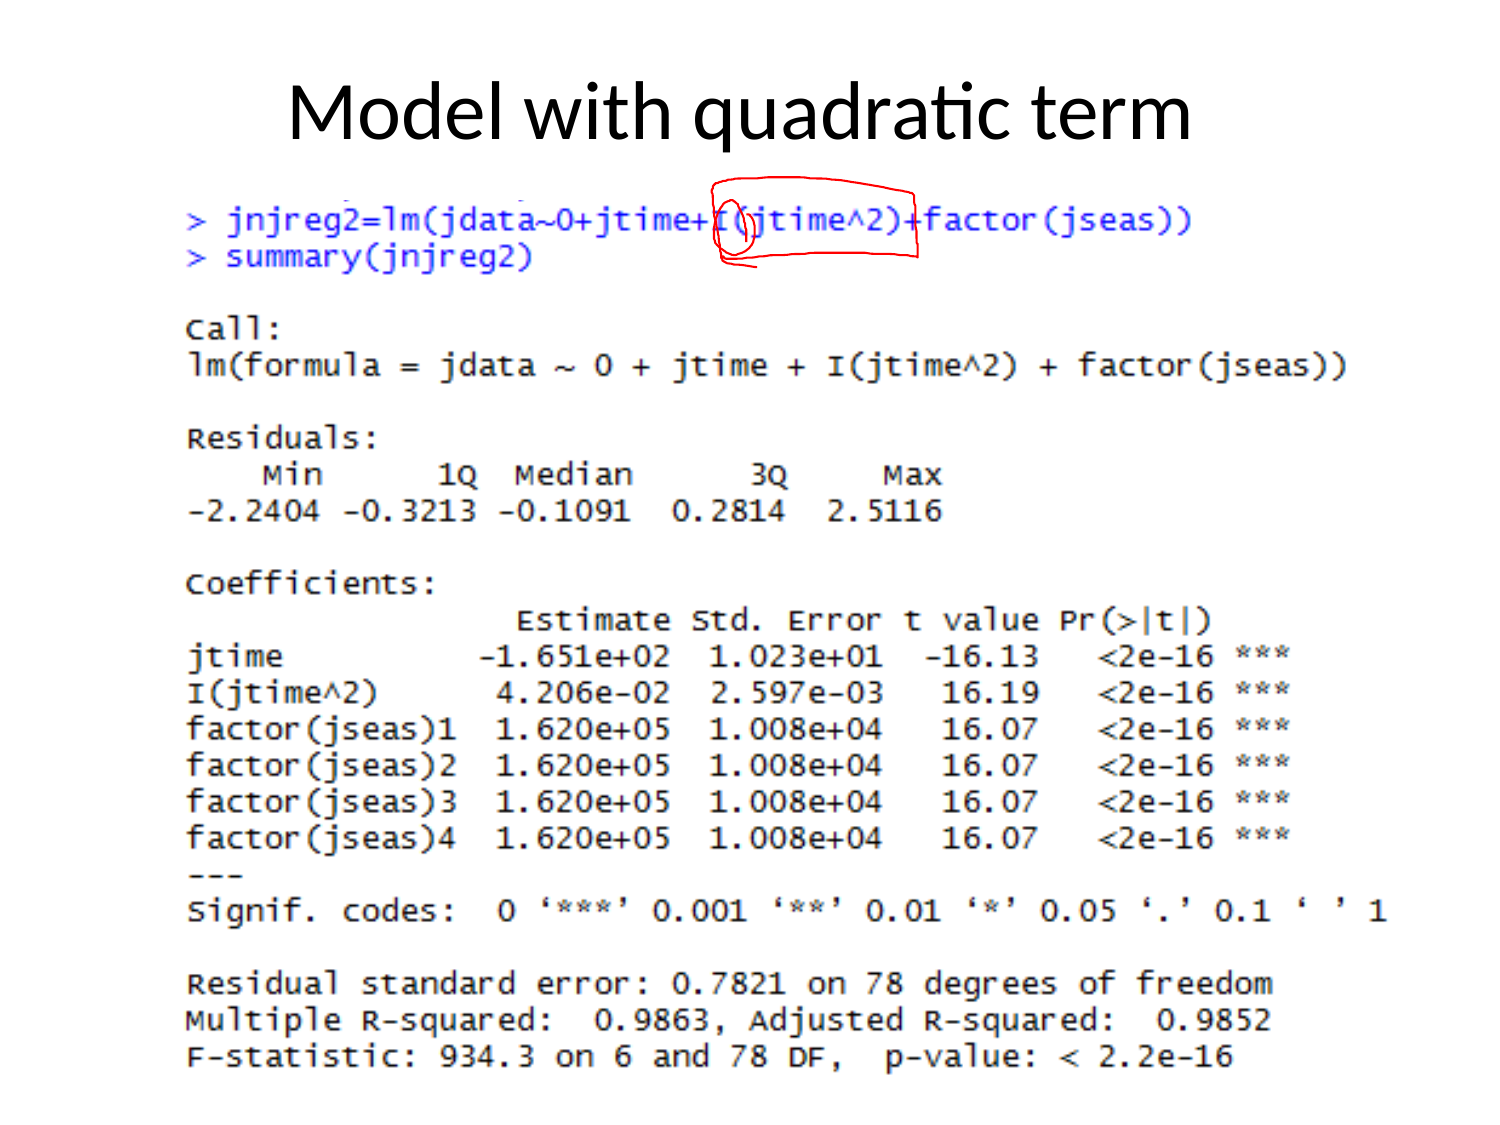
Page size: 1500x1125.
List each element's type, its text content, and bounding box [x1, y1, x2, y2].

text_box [711, 177, 918, 268]
picture [174, 199, 1413, 1106]
title Model with quadratic term [75, 12, 1425, 200]
